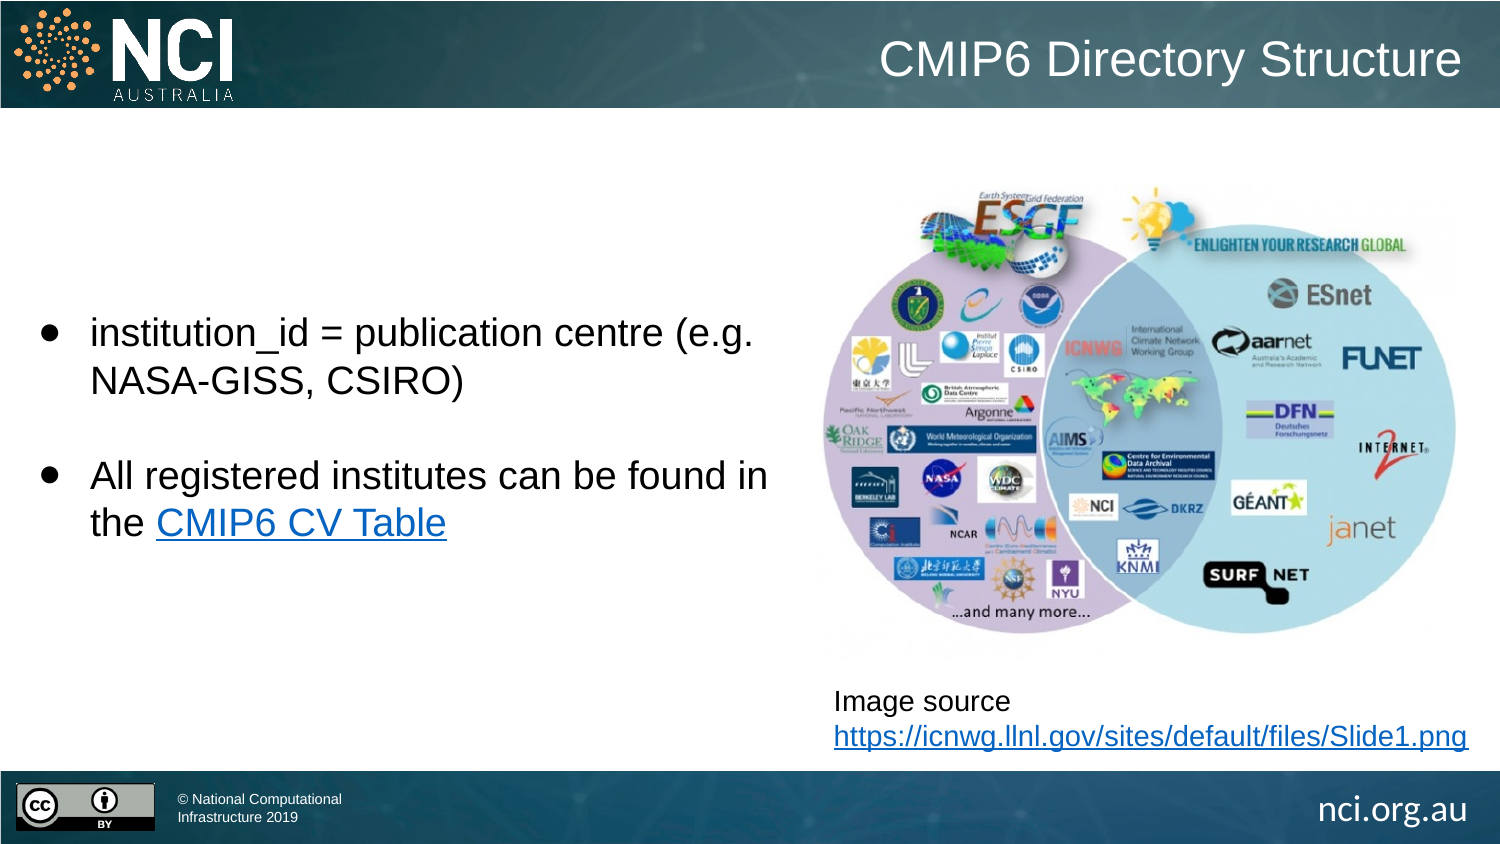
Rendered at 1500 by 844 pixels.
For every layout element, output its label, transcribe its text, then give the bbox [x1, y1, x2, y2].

text_box Image source https://icnwg.llnl.gov/sites/default/files/Slide1.png [818, 675, 1500, 760]
picture [2, 2, 1500, 108]
list institution_id = publication centre (e.g. NASA-GISS, CSIRO) All registered institutes can be found in the CMIP6 CV Table [0, 292, 798, 577]
picture [818, 183, 1457, 661]
picture [2, 771, 1500, 844]
title CMIP6 Directory Structure [320, 18, 1478, 94]
